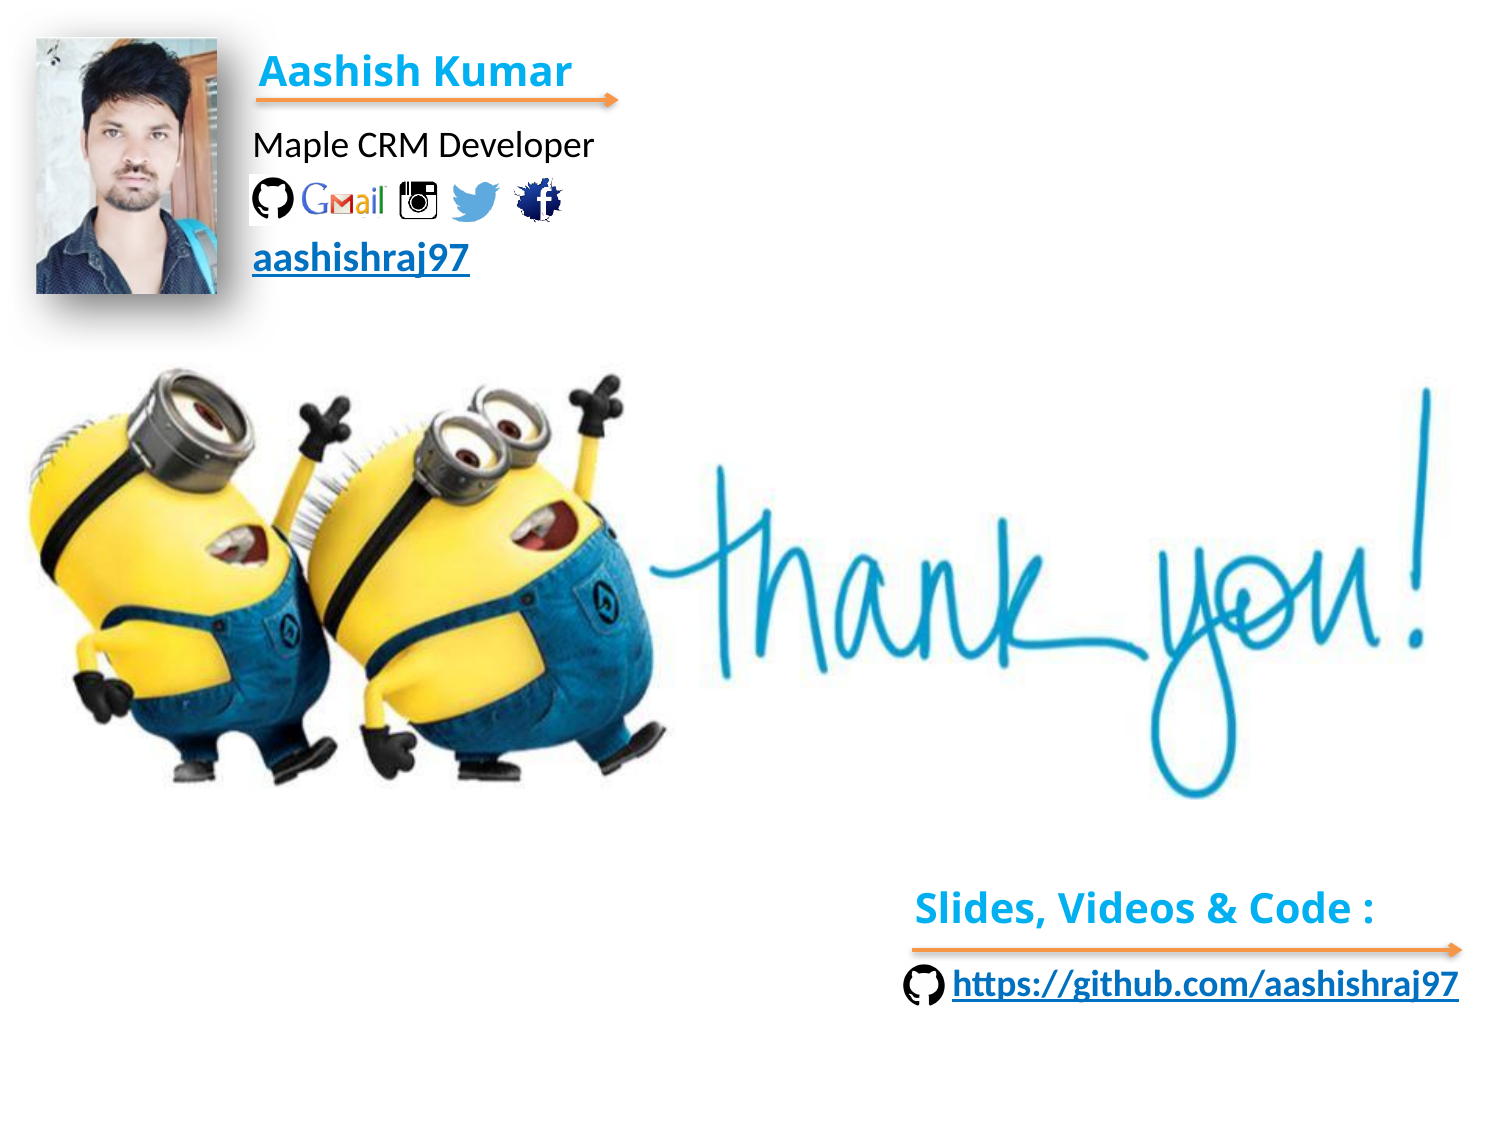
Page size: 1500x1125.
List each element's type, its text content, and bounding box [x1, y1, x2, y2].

picture [512, 174, 563, 225]
picture [17, 355, 1482, 801]
text_box Slides, Videos & Code : [900, 874, 1463, 950]
picture [36, 37, 218, 294]
picture [451, 181, 501, 222]
picture [397, 180, 438, 221]
text_box Aashish Kumar [243, 37, 638, 113]
picture [899, 961, 951, 1013]
text_box https://github.com/aashishraj97 [953, 952, 1488, 1012]
text_box Maple CRM Developer [237, 112, 625, 173]
picture [248, 174, 388, 226]
text_box aashishraj97 [237, 221, 513, 287]
